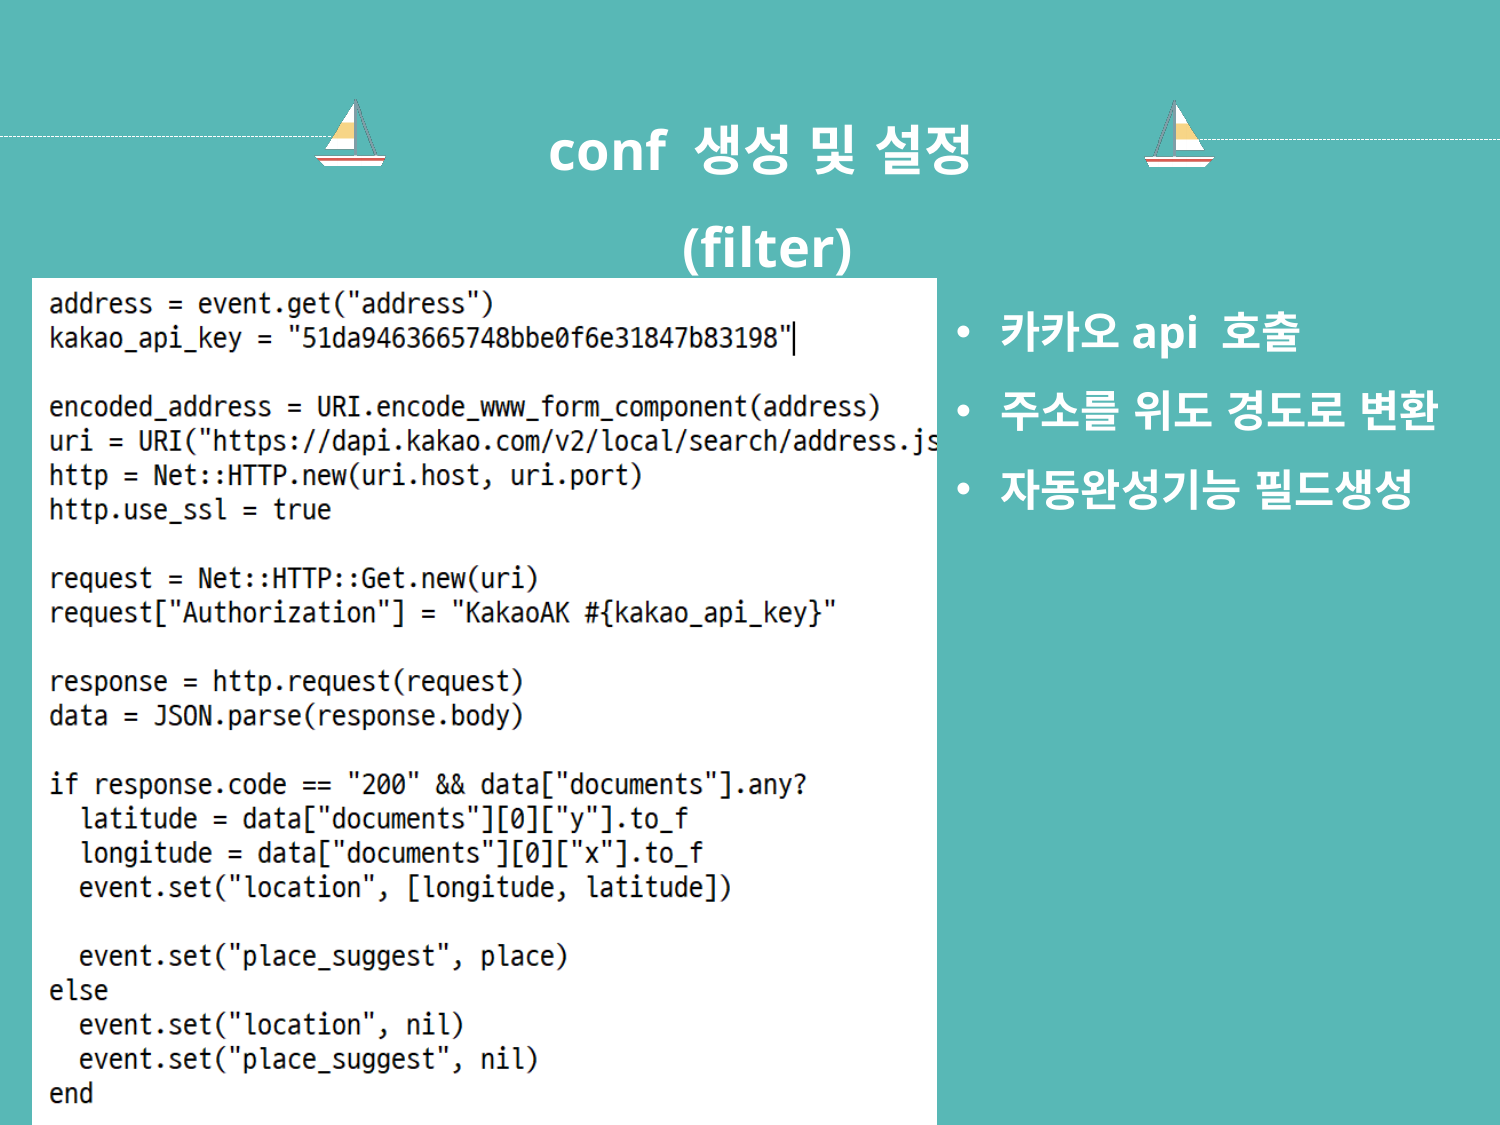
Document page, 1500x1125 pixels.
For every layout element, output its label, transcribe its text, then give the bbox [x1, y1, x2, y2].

picture [32, 278, 937, 1125]
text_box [0, 99, 386, 166]
text_box 카카오api 호출 주소를 위도 경도로 변환 자동완성기능 필드생성 [941, 271, 1500, 523]
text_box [1144, 100, 1500, 167]
text_box conf 생성 및 설정(filter) [462, 76, 1074, 286]
